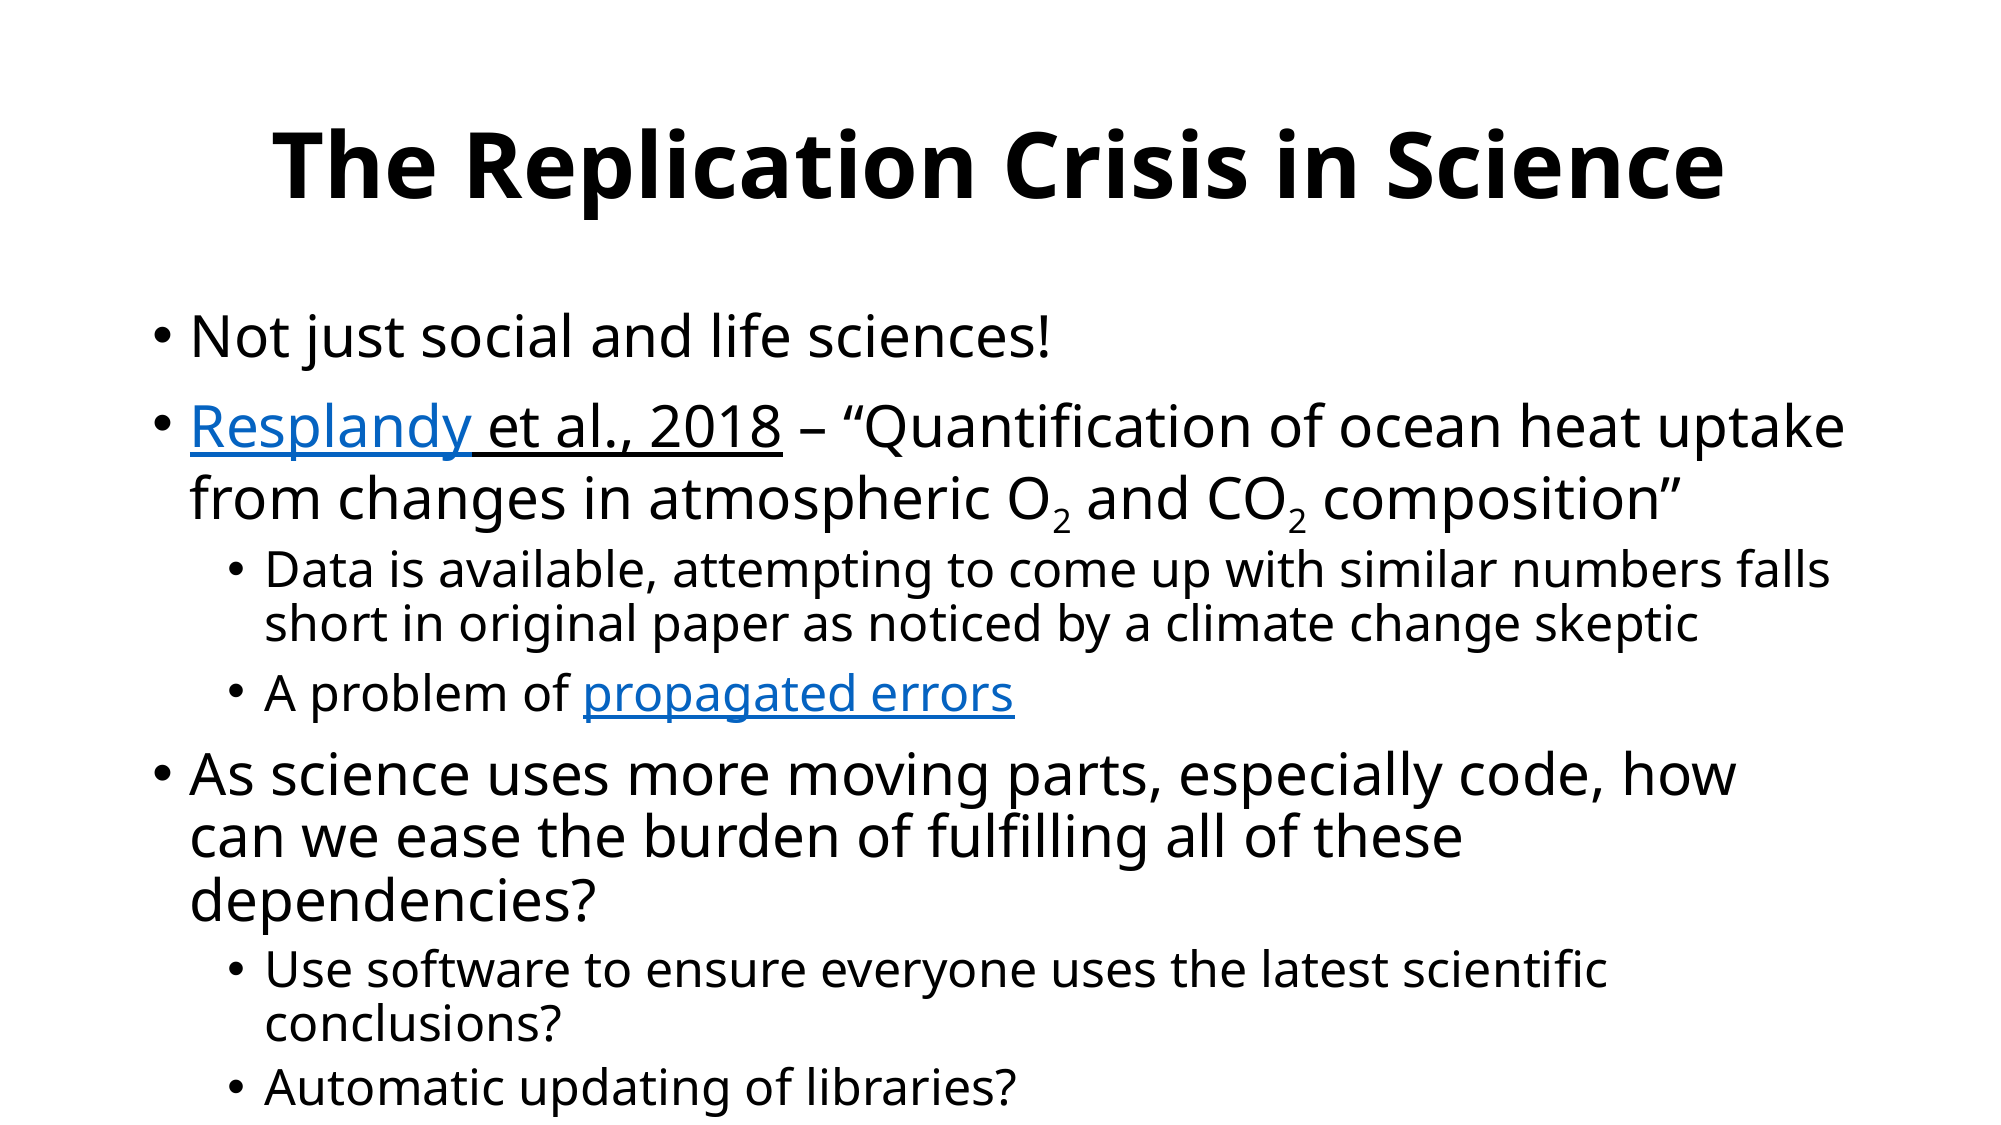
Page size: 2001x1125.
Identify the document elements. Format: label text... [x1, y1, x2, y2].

title The Replication Crisis in Science [137, 59, 1863, 278]
list Not just social and life sciences! Resplandy et al., 2018 – “Quantification of ocean heat uptake from changes in atmospheric O2 and CO2 composition” Data is available, attempting to come up with similar numbers falls short in original paper as noticed by a climate change skeptic A problem of propagated errors As science uses more moving parts, especially code, how can we ease the burden of fulfilling all of these dependencies? Use software to ensure everyone uses the latest scientific conclusions? Automatic updating of libraries? [137, 299, 1863, 1014]
